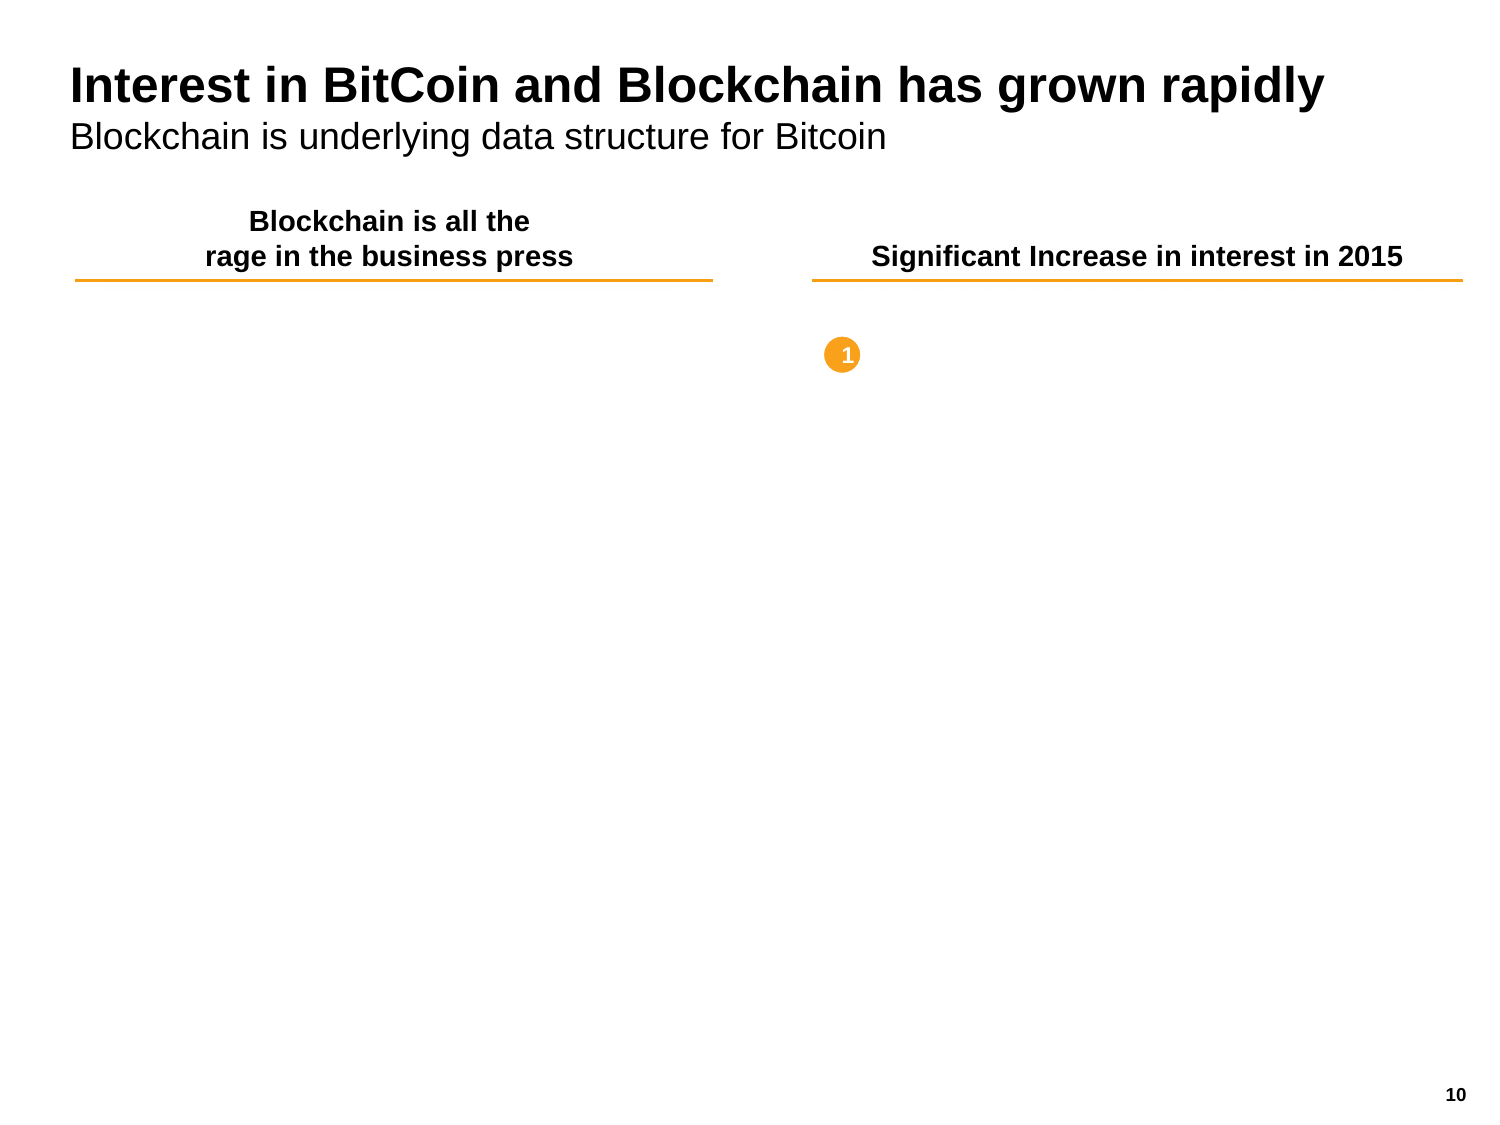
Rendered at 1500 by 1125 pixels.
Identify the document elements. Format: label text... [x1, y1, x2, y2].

text_box Blockchain is all the rage in the business press [106, 187, 682, 279]
text_box Significant Increase in interest in 2015 [812, 222, 1463, 279]
text_box 1 [819, 332, 865, 378]
title Interest in BitCoin and Blockchain has grown rapidly Blockchain is underlying data structure for Bitcoin [55, 45, 1406, 170]
